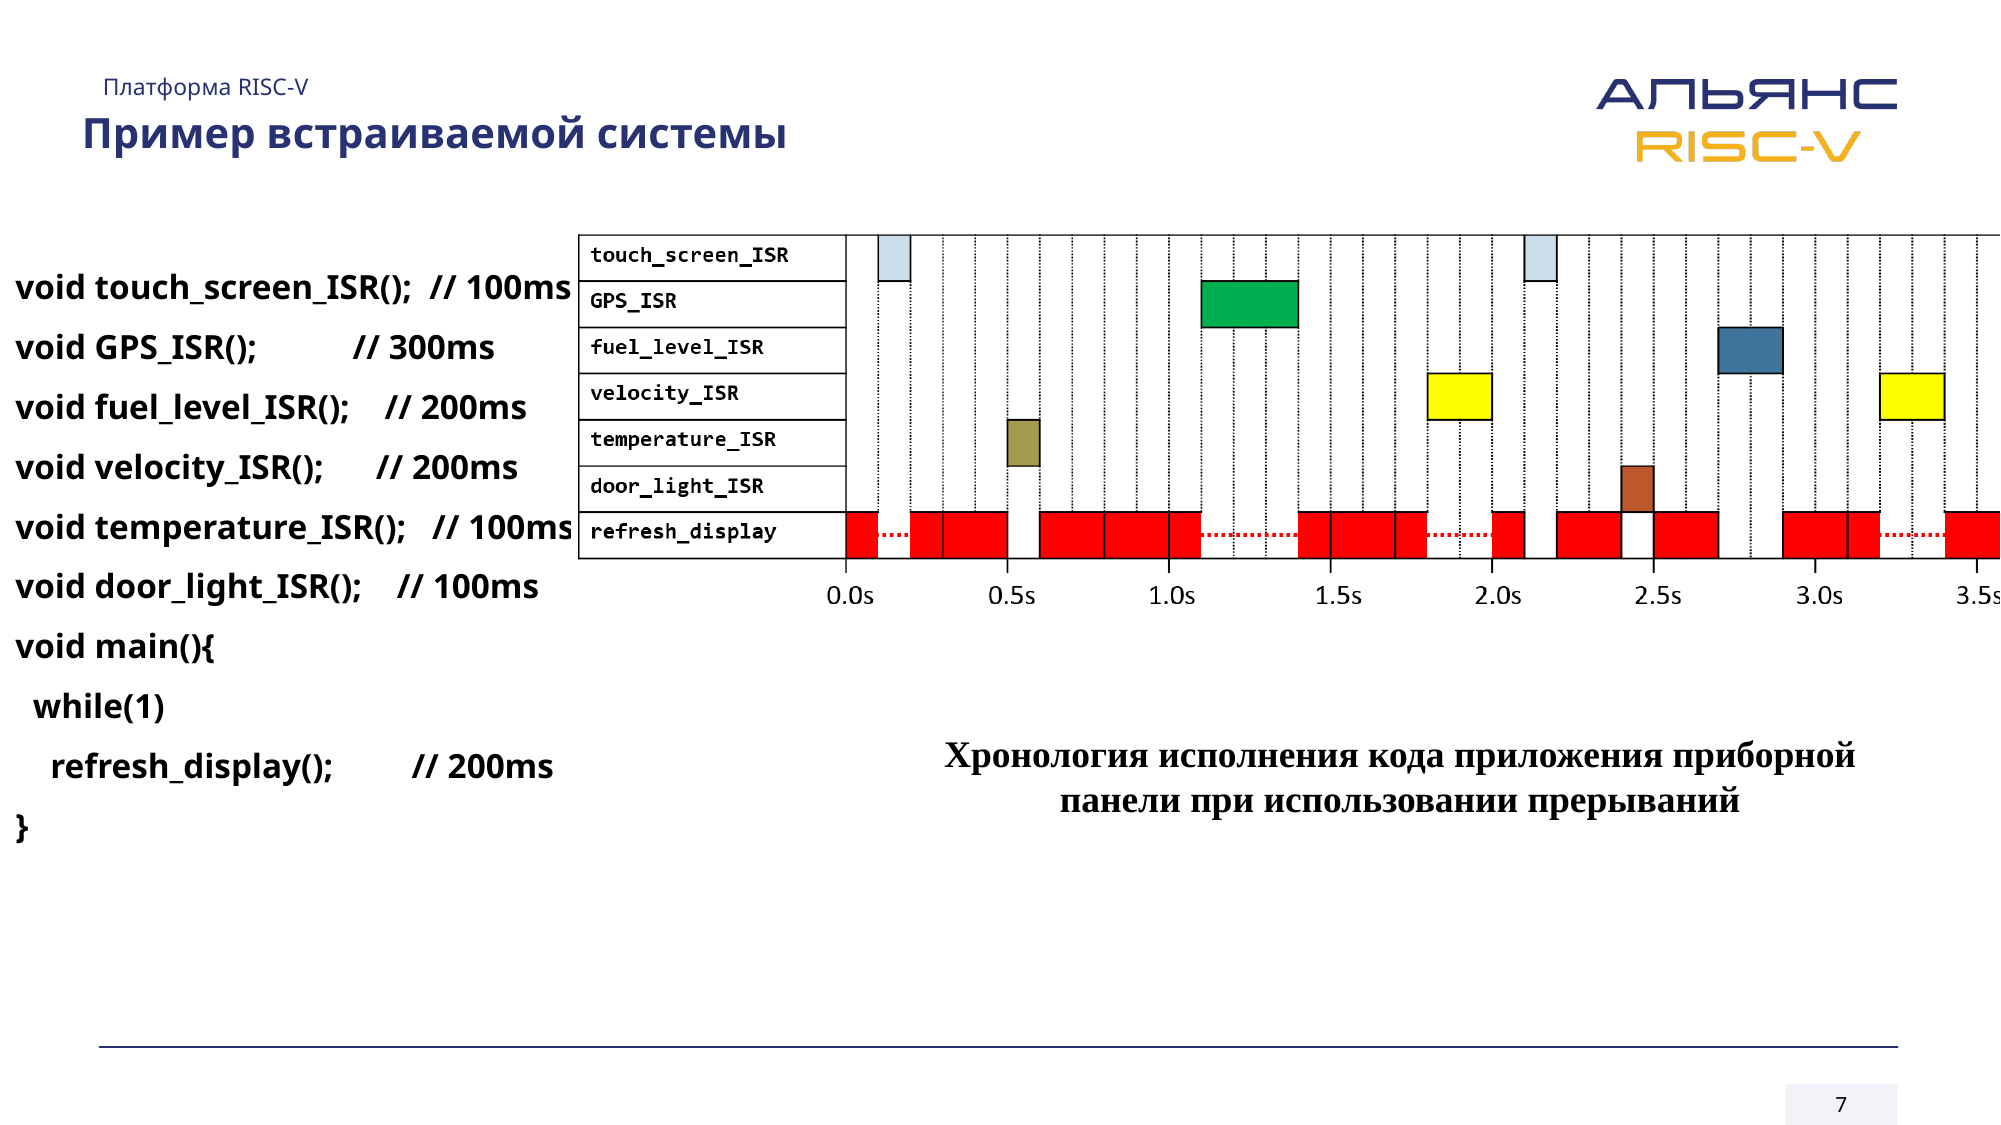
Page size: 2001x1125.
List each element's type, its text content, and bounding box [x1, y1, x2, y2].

text_box Платформа RISC-V [88, 65, 1624, 108]
text_box Хронология исполнения кода приложения приборной панели при использовании прерываний [900, 722, 1901, 828]
text_box Пример встраиваемой системы [67, 99, 804, 165]
text_box 7 [1785, 1084, 1898, 1125]
picture [571, 219, 2000, 620]
text_box void touch_screen_ISR(); // 100ms void GPS_ISR(); // 300ms void fuel_level_ISR(); // 200ms void velocity_ISR(); // 200ms void temperature_ISR(); // 100ms void door_light_ISR(); // 100ms void main(){ while(1) refresh_display(); // 200ms } [0, 238, 697, 853]
picture [1595, 79, 1898, 162]
